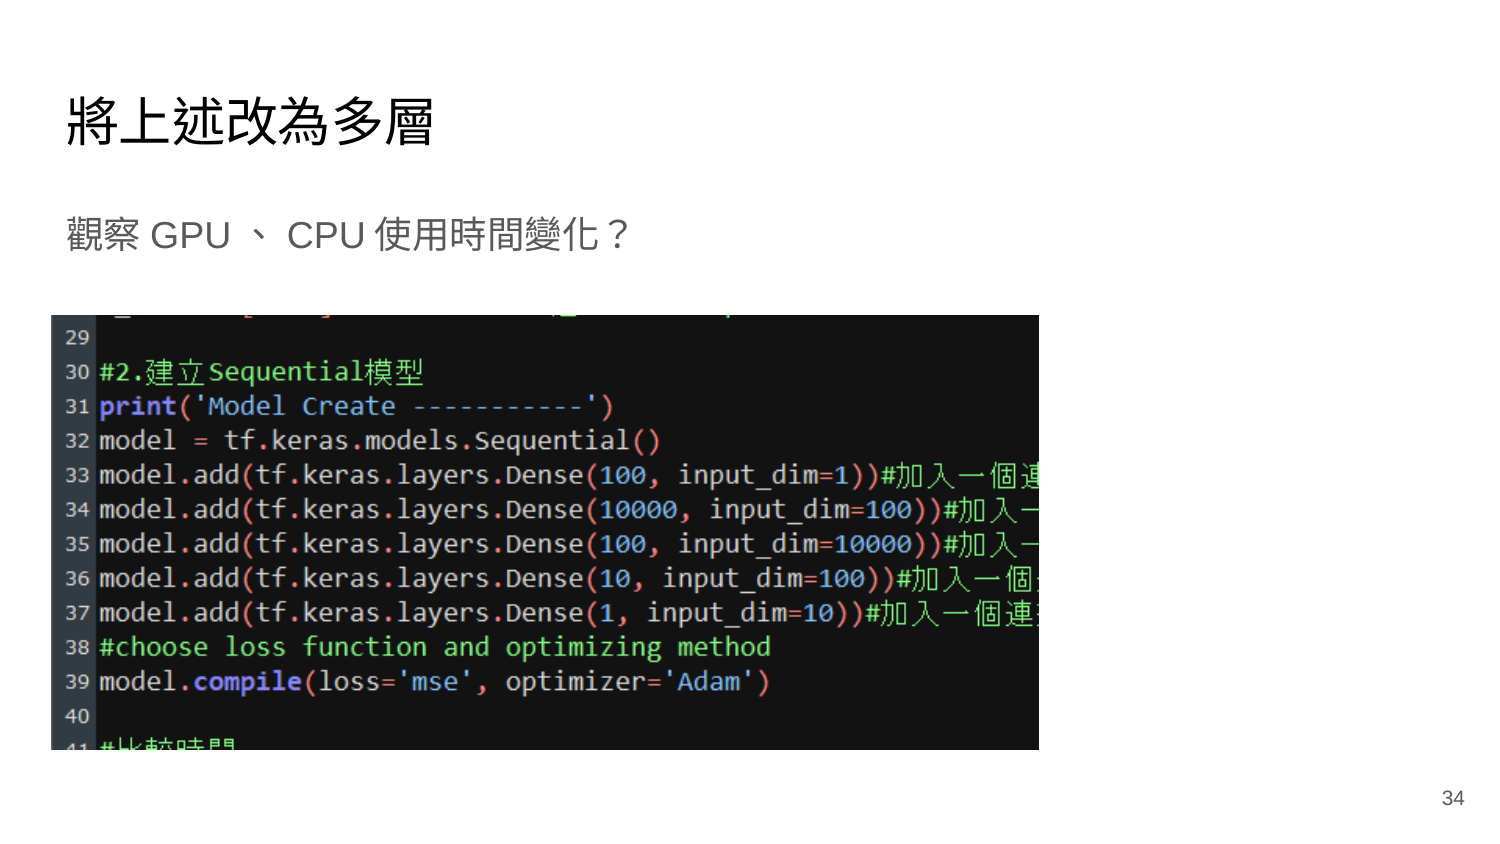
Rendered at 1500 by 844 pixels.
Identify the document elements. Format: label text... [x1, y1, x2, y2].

list 觀察GPU、CPU使用時間變化？ [51, 189, 1449, 750]
slide_number ‹#› [1389, 764, 1480, 830]
title 將上述改為多層 [51, 72, 1449, 167]
picture [50, 314, 1039, 750]
